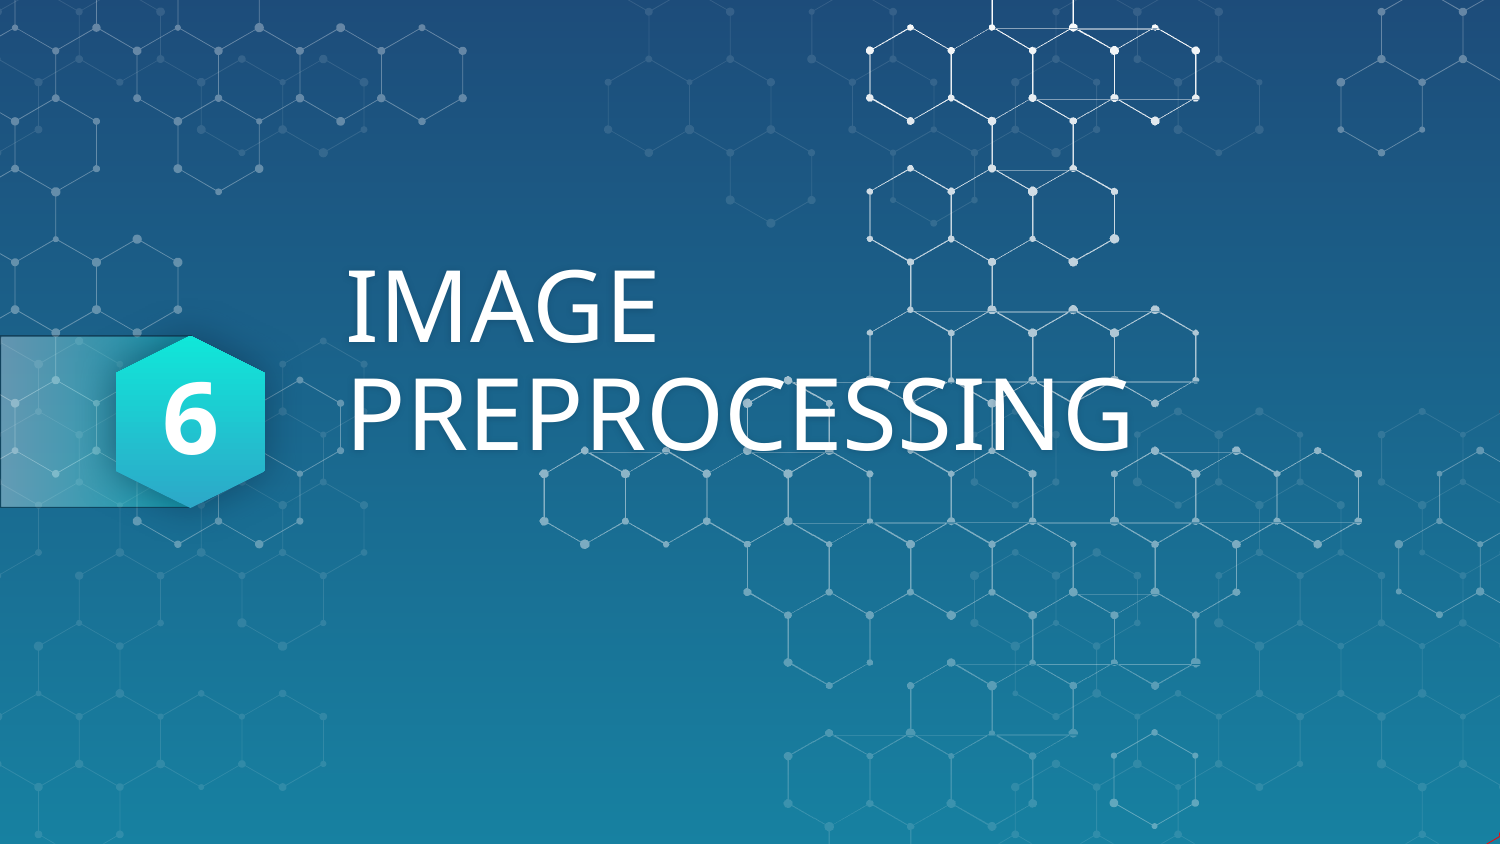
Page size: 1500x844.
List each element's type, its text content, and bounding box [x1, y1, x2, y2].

title IMAGE PREPROCESSING [345, 371, 1400, 472]
text_box 6 [116, 335, 266, 509]
